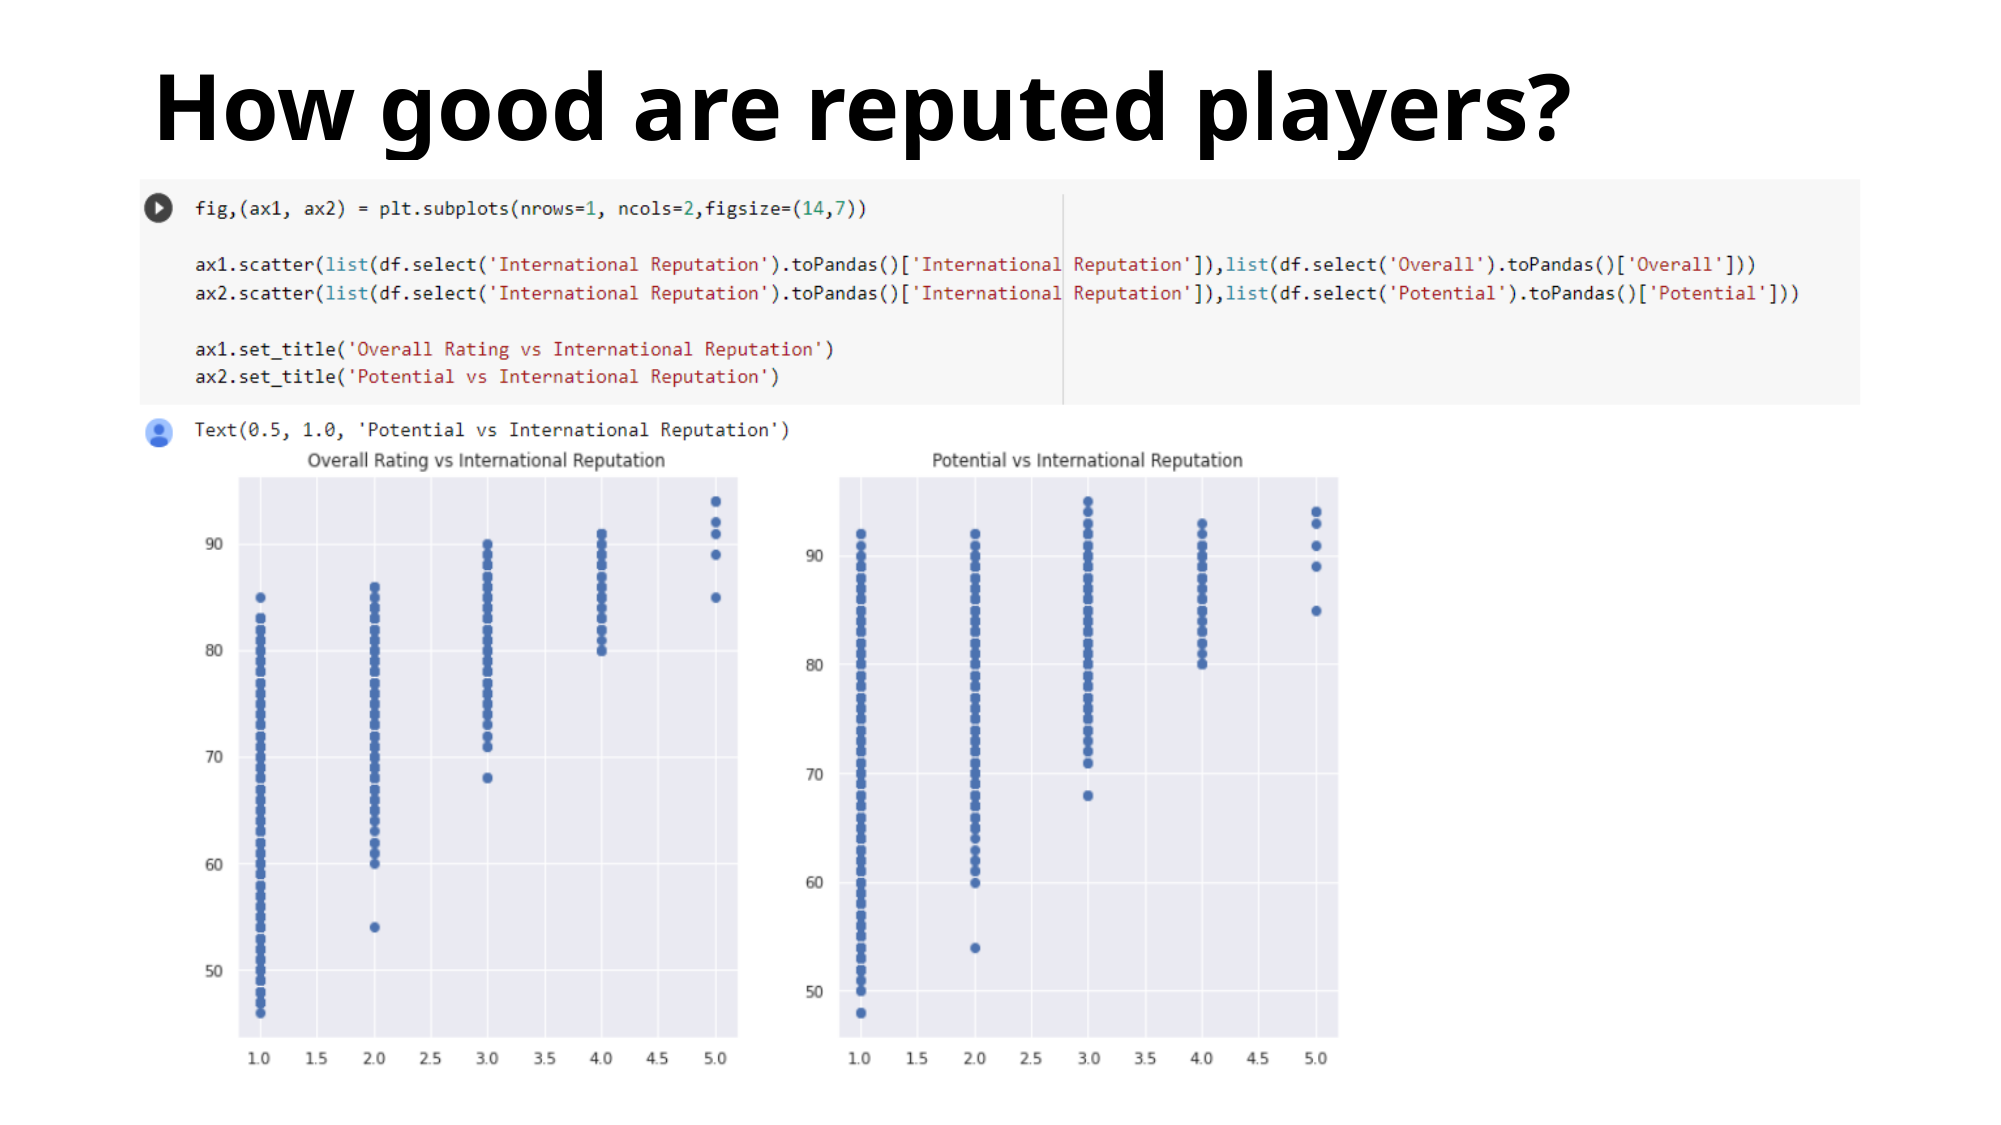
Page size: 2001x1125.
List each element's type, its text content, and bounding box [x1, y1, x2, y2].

title How good are reputed players? [137, 34, 1863, 188]
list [139, 160, 1861, 1068]
